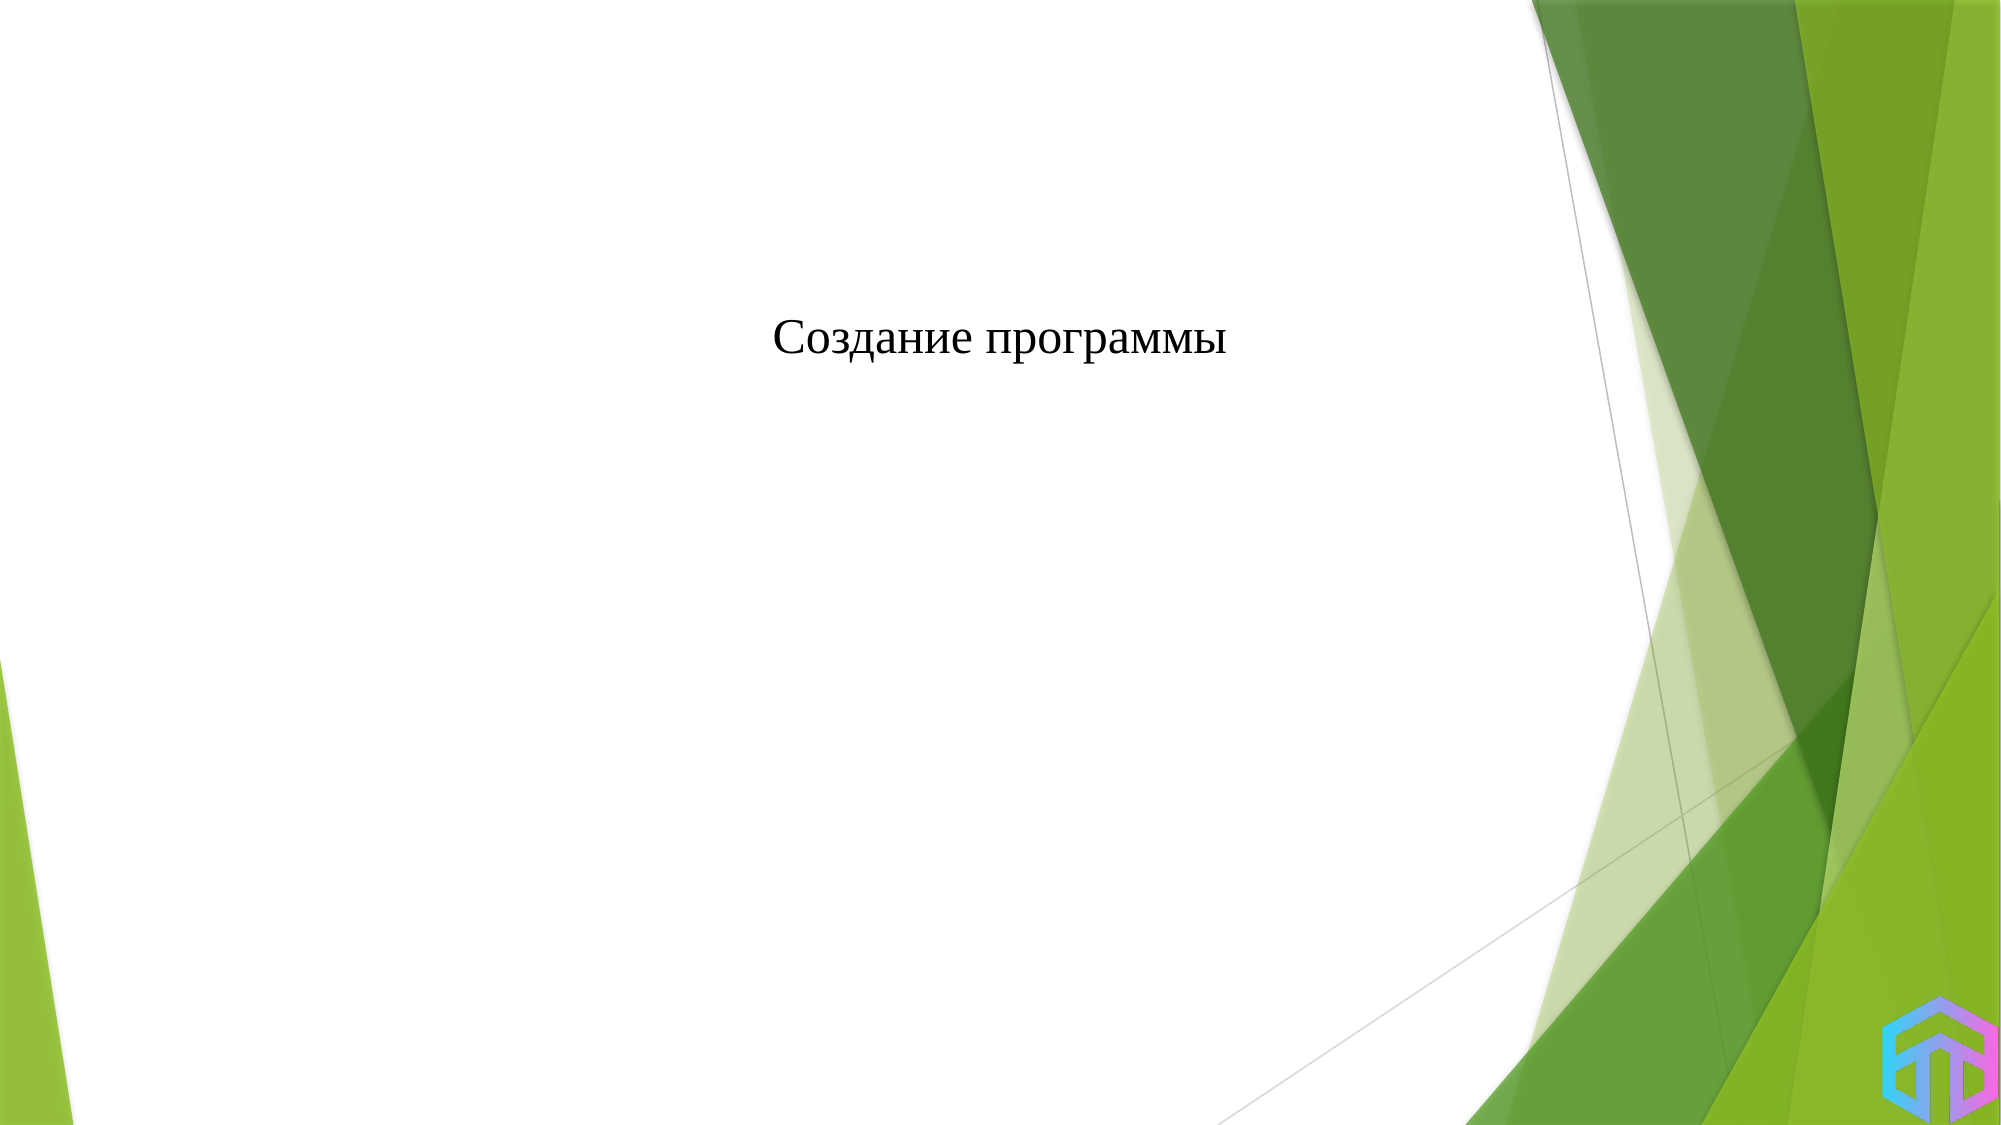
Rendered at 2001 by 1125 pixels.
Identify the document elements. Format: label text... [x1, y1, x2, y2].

text_box Создание программы [757, 296, 1242, 372]
picture [1880, 992, 2000, 1125]
